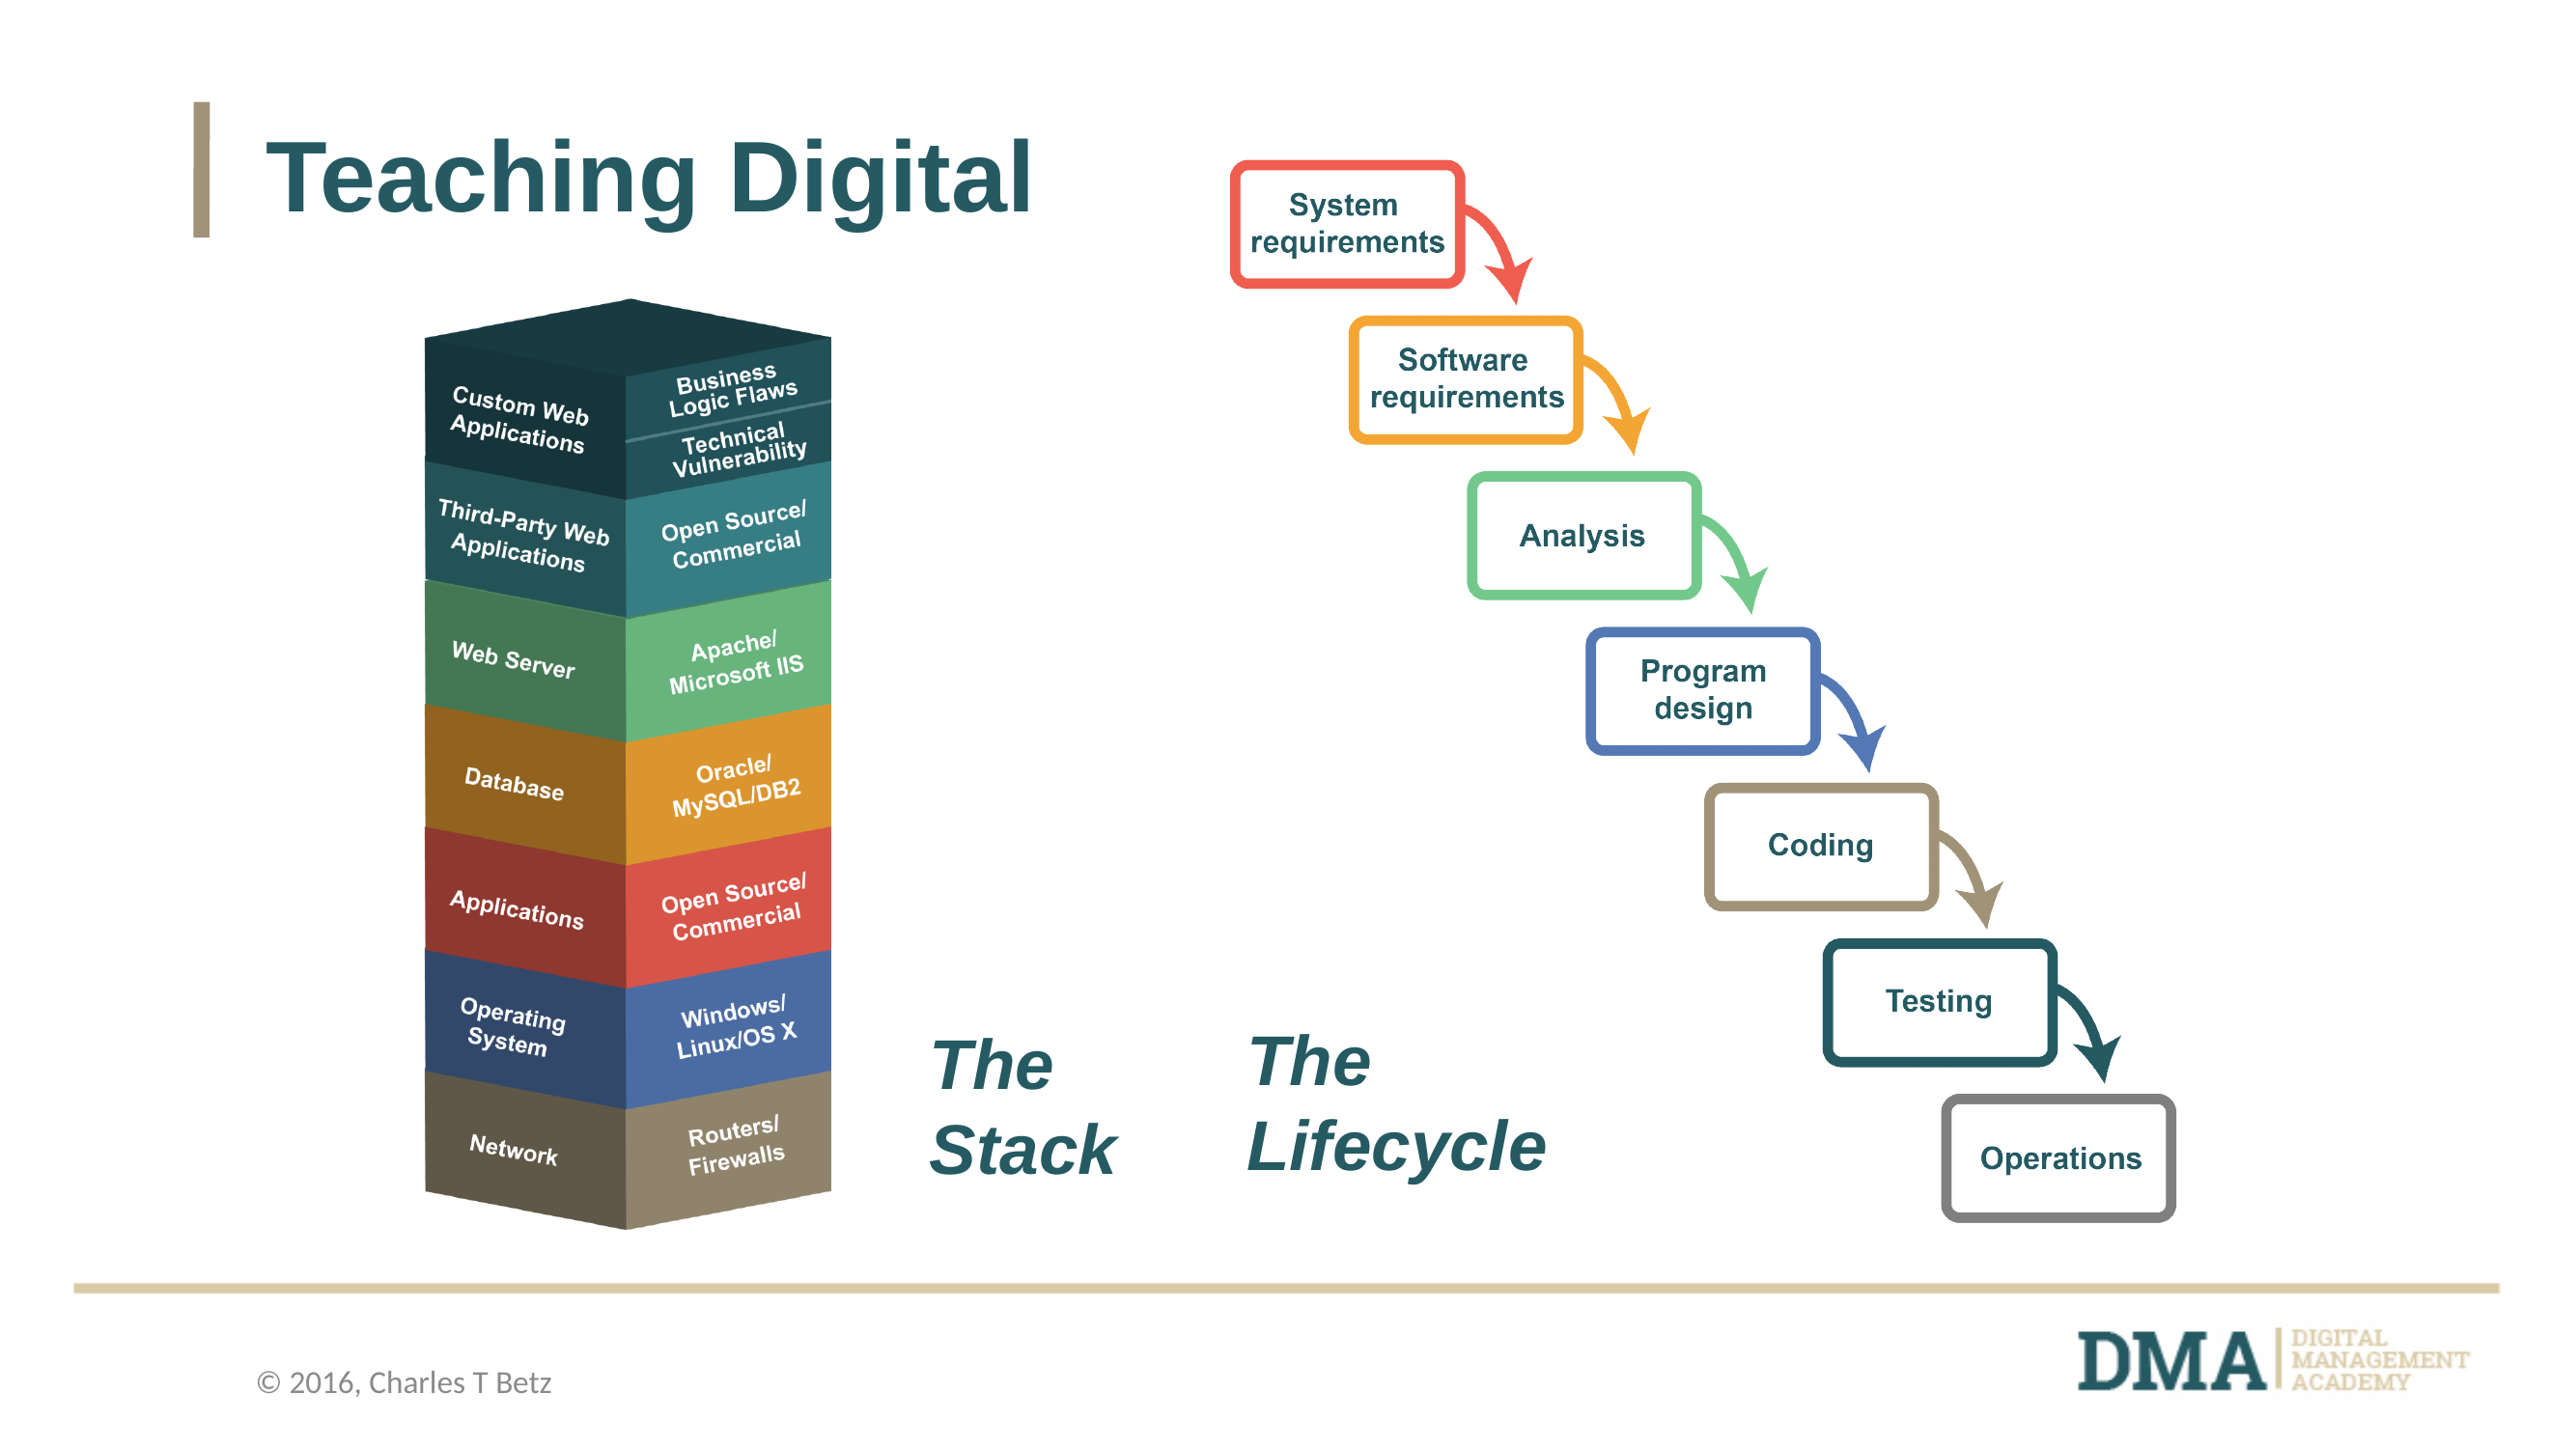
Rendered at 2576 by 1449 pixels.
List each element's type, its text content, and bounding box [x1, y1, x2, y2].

footer © 2016, Charles T Betz [0, 1342, 816, 1420]
picture [0, 0, 2576, 1449]
text_box The Stack [910, 1009, 1226, 1198]
text_box Teaching Digital [246, 101, 2223, 242]
